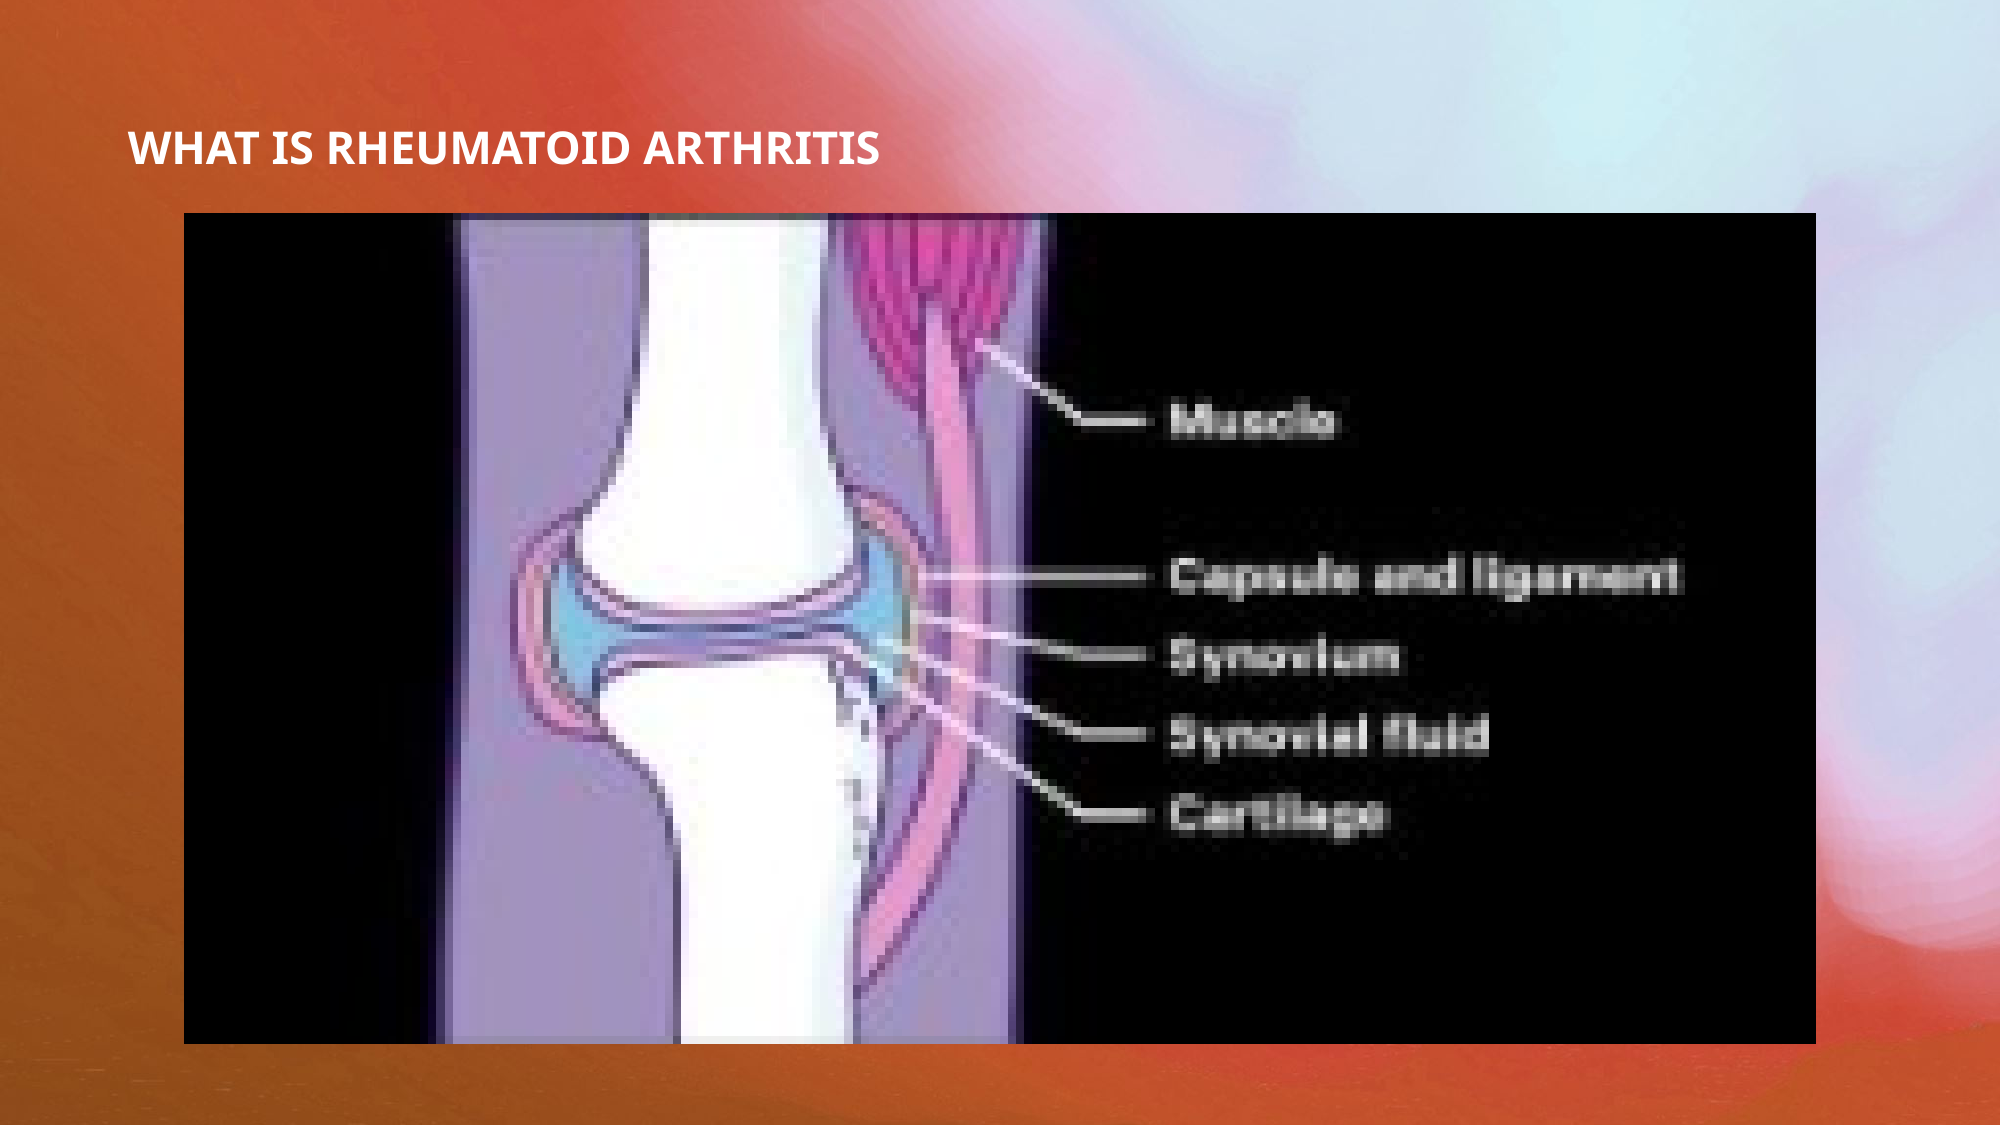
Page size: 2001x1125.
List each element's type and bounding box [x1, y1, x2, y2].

picture [0, 0, 2000, 1125]
text_box [182, 211, 1818, 1046]
